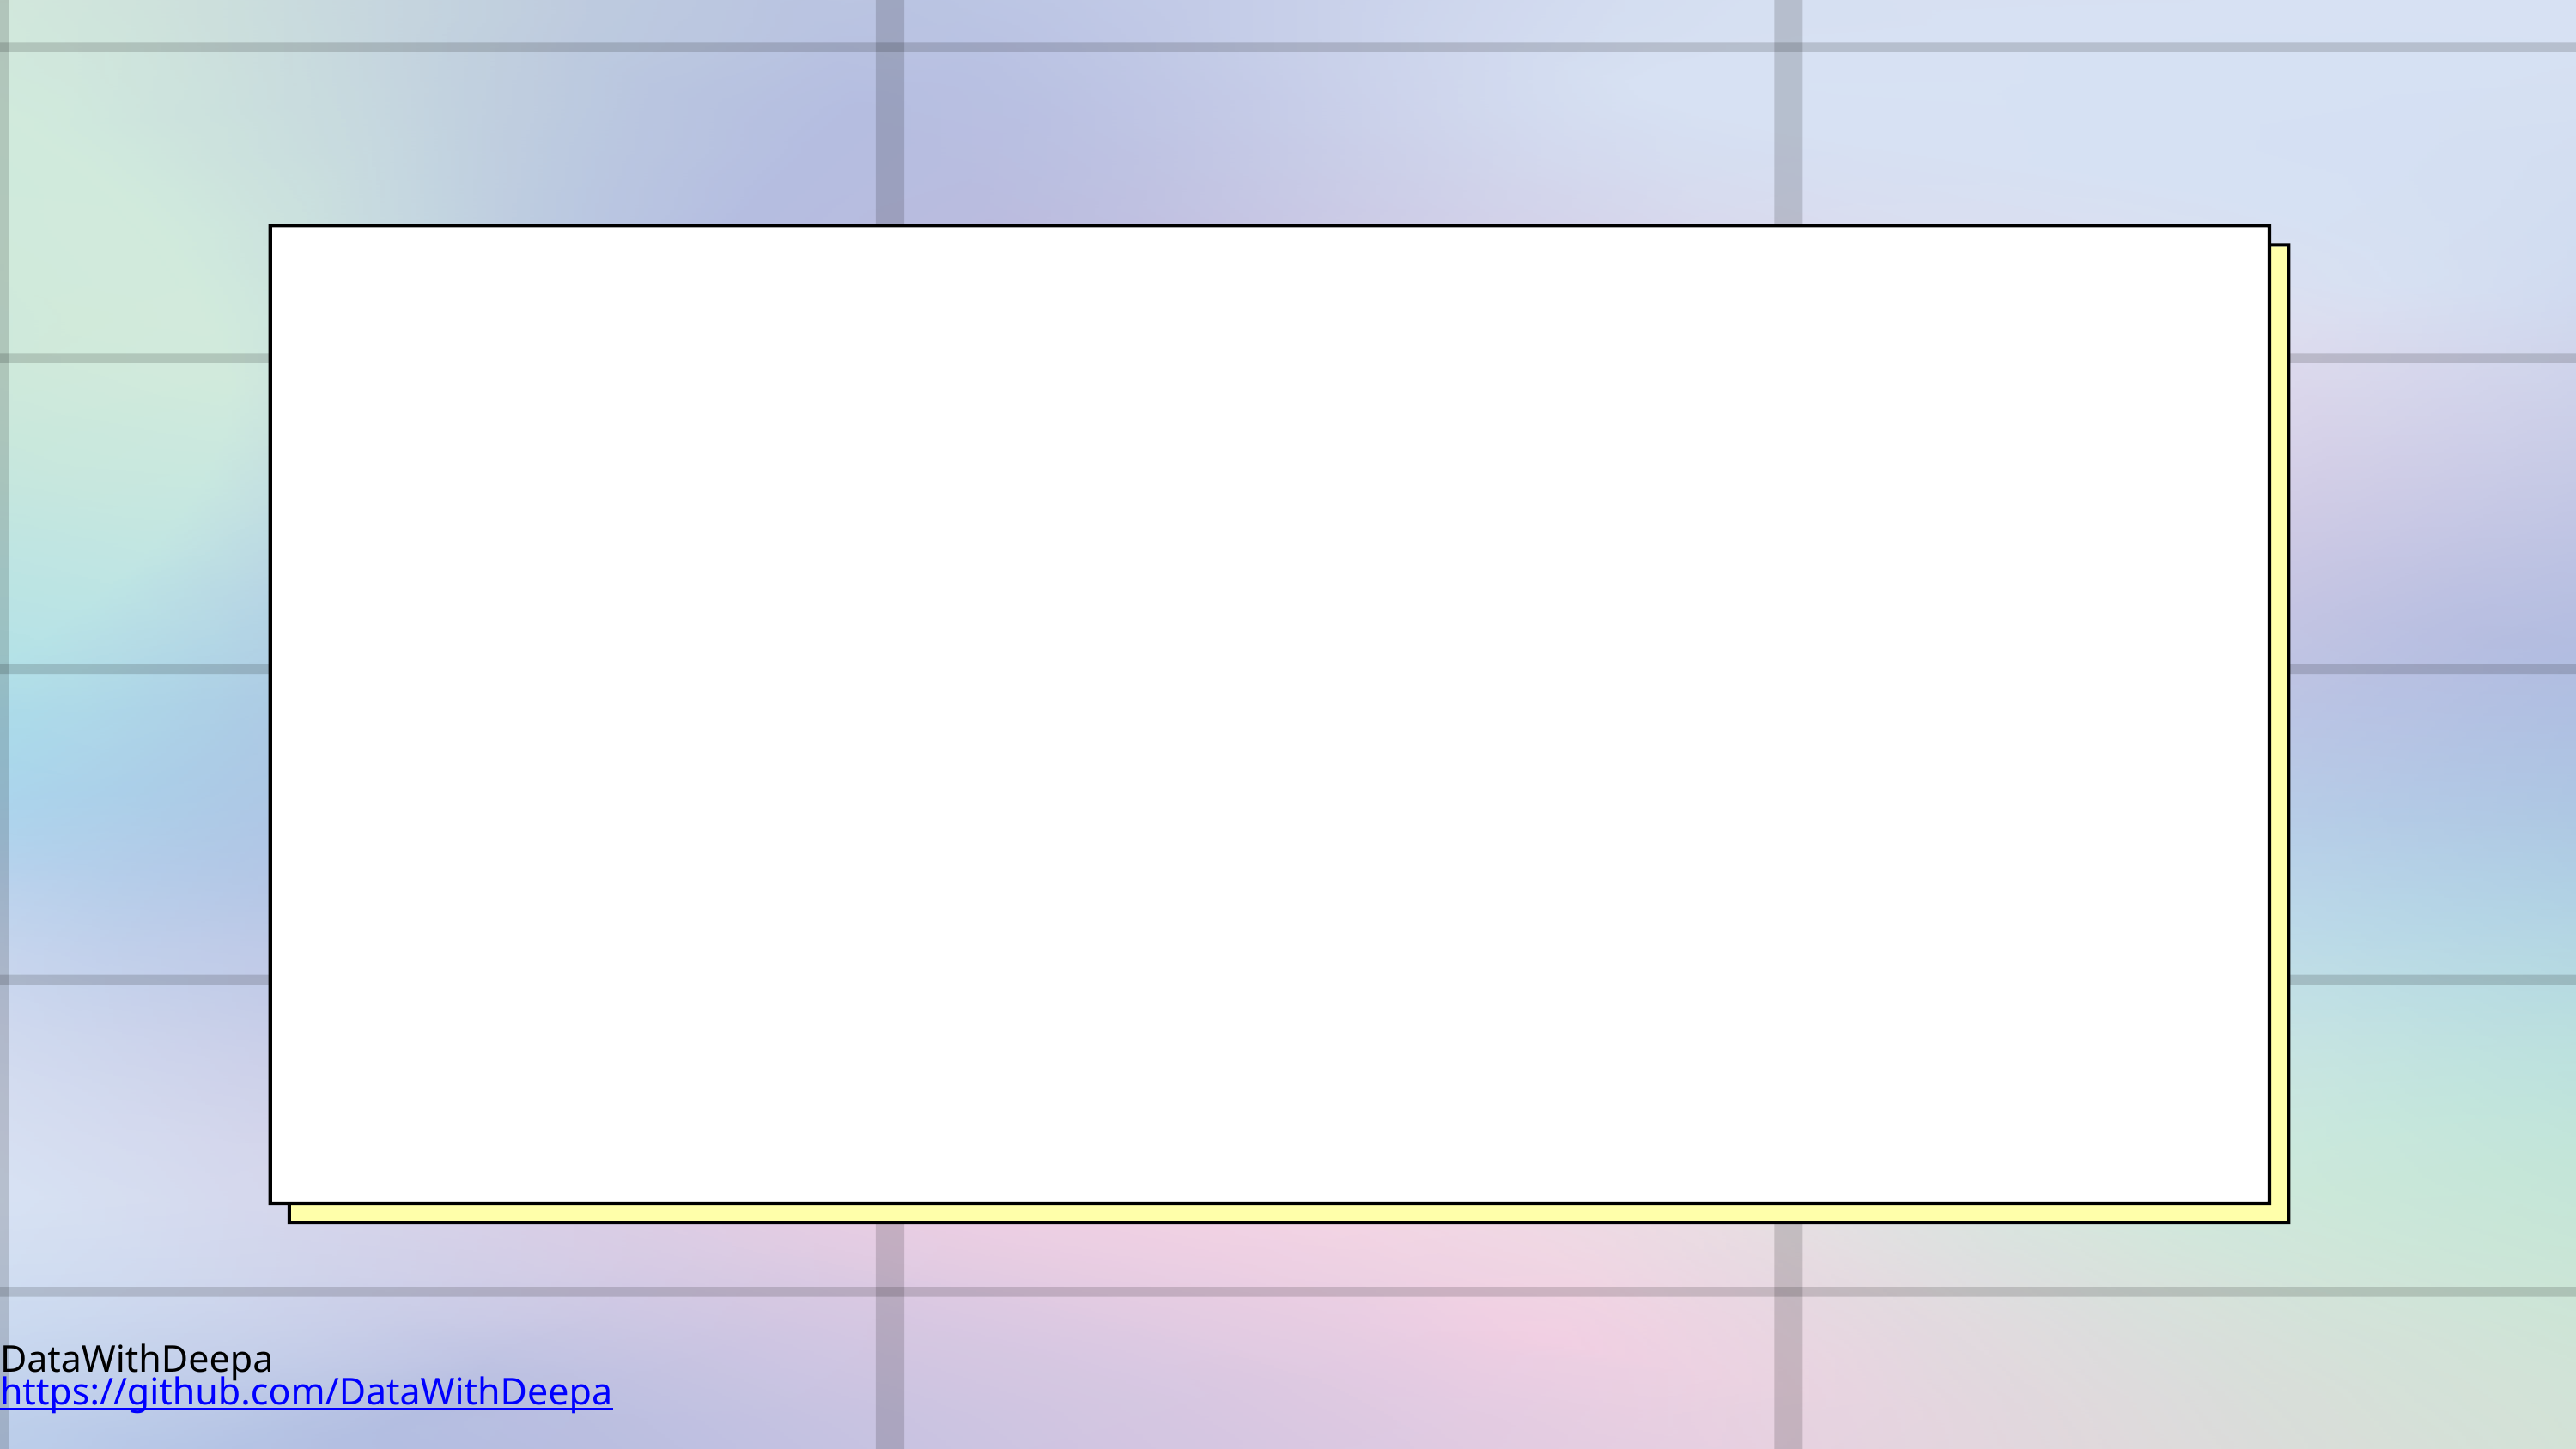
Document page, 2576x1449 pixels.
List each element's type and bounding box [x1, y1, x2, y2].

text_box [268, 223, 2291, 1225]
text_box [0, 0, 2576, 1449]
